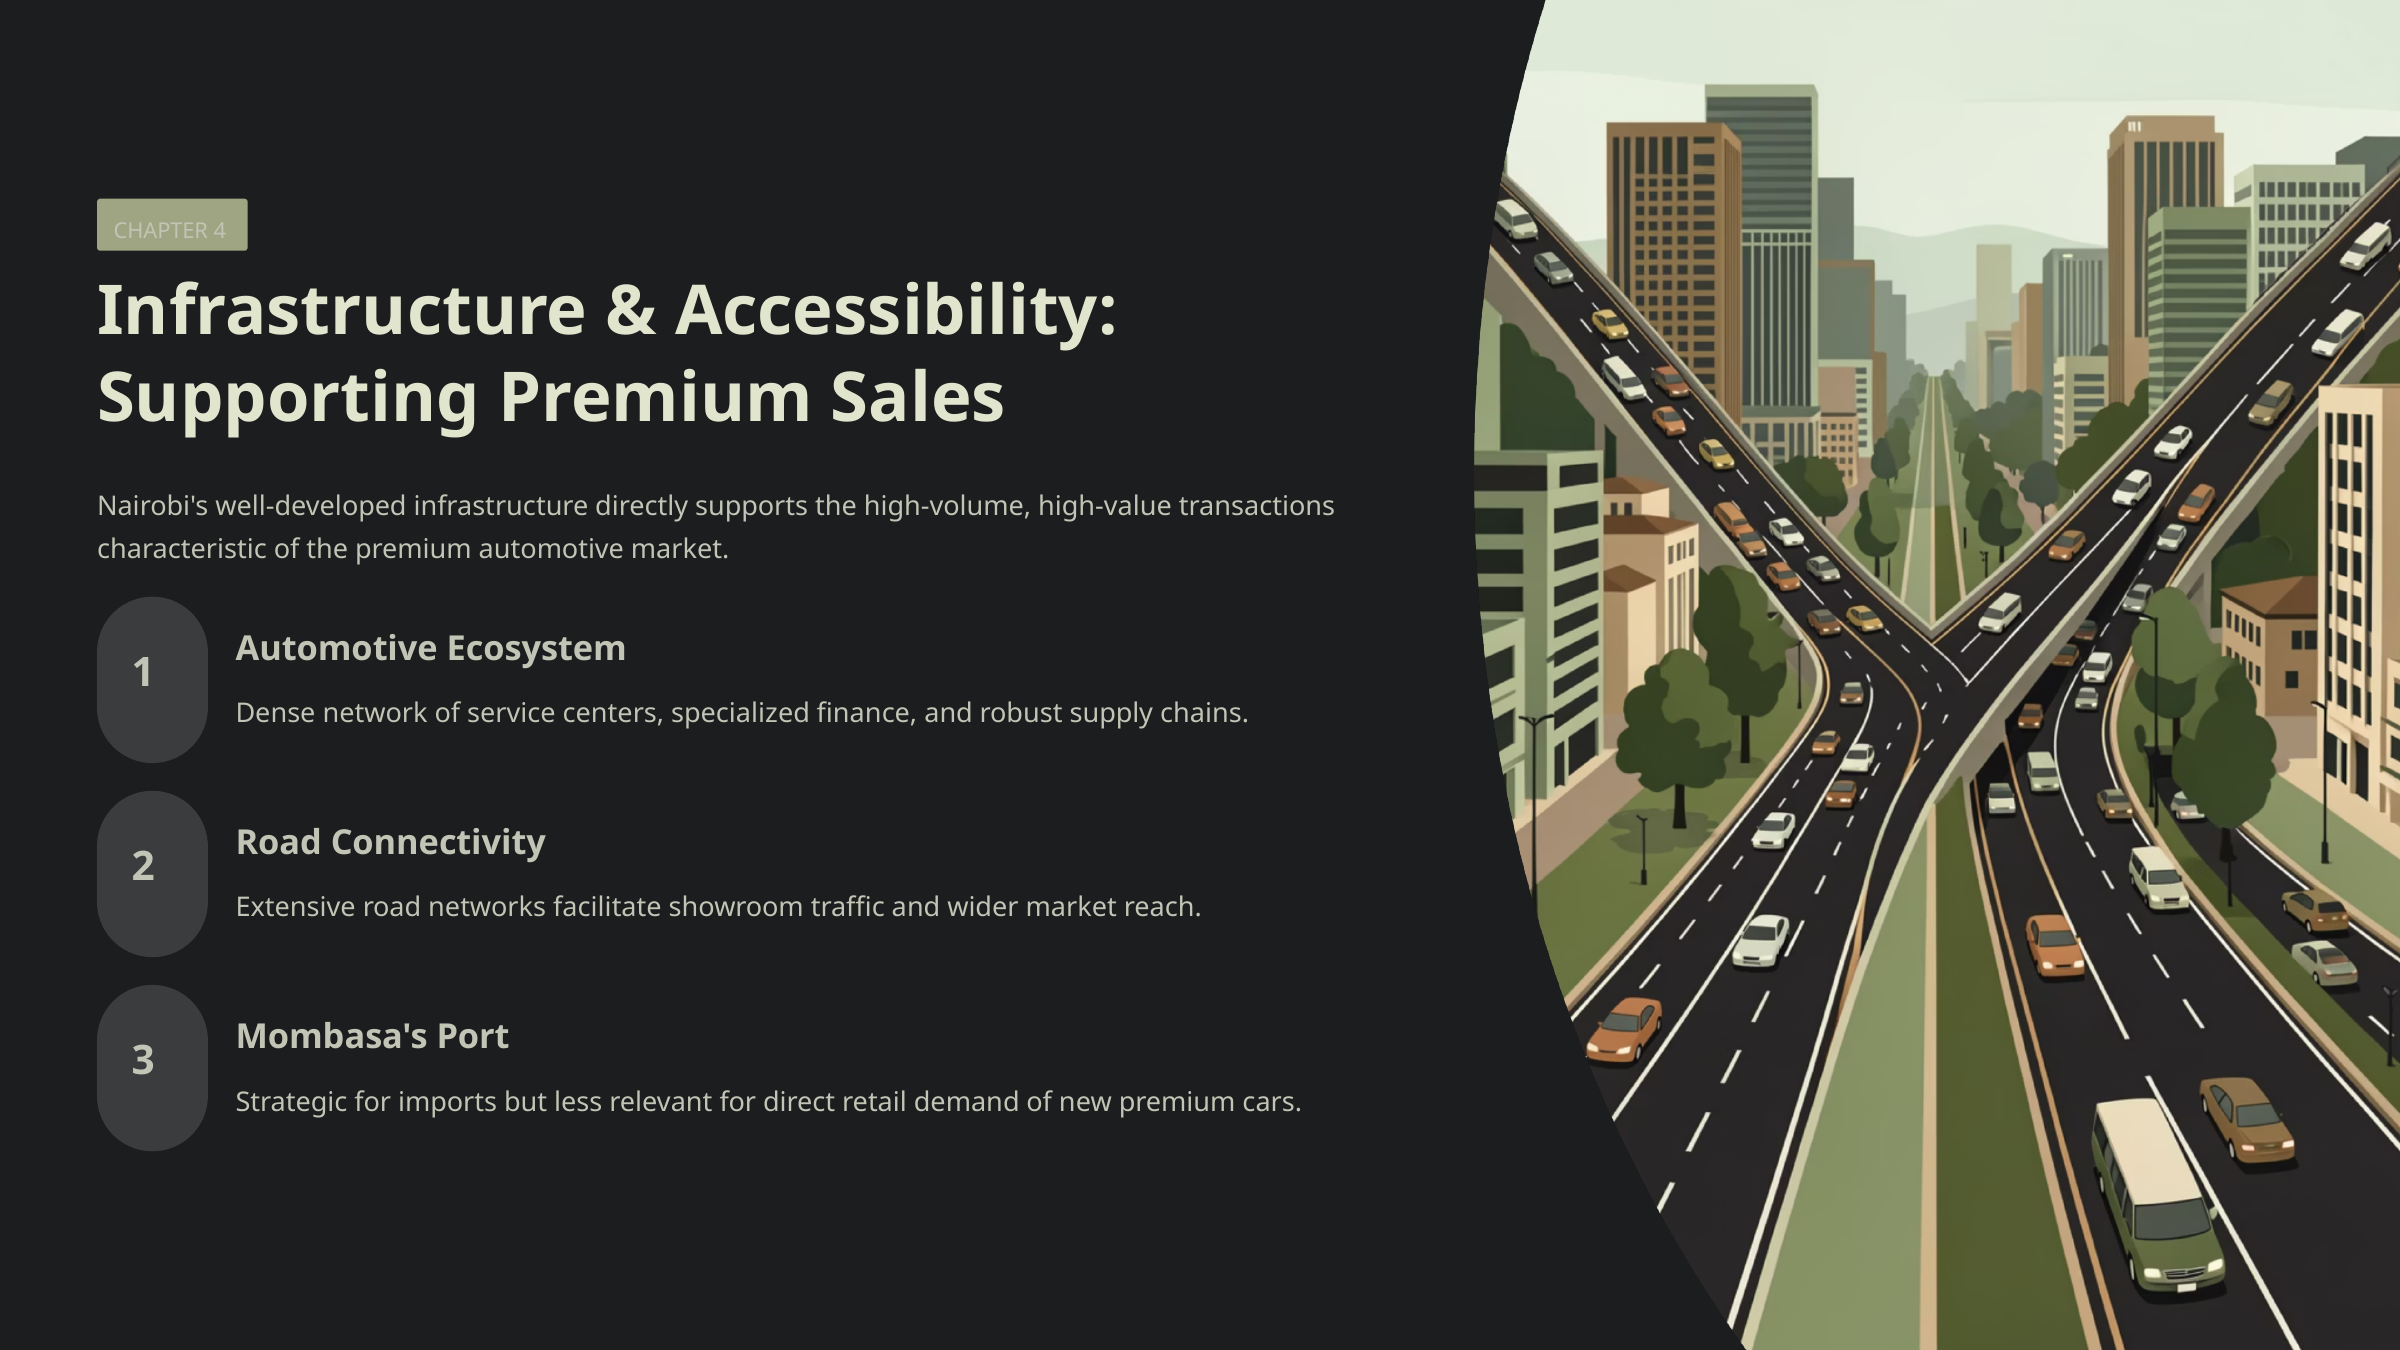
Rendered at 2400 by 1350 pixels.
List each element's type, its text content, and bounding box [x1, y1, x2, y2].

text_box Road Connectivity [235, 818, 583, 862]
text_box [96, 596, 208, 764]
text_box CHAPTER 4 [113, 206, 231, 243]
text_box 3 [131, 1042, 174, 1094]
picture [1454, 0, 2400, 1350]
text_box Infrastructure & Accessibility: Supporting Premium Sales [97, 261, 1403, 436]
text_box 2 [131, 847, 174, 900]
text_box Dense network of service centers, specialized finance, and robust supply chains. [235, 684, 1403, 729]
text_box Mombasa's Port [235, 1012, 583, 1056]
text_box [97, 198, 248, 251]
text_box Nairobi's well-developed infrastructure directly supports the high-volume, high-value transactions characteristic of the premium automotive market. [97, 476, 1403, 566]
text_box [96, 984, 208, 1152]
text_box Automotive Ecosystem [235, 624, 599, 668]
text_box Extensive road networks facilitate showroom traffic and wider market reach. [235, 878, 1403, 923]
text_box 1 [131, 653, 174, 706]
text_box [96, 790, 208, 958]
text_box Strategic for imports but less relevant for direct retail demand of new premium cars. [235, 1072, 1403, 1117]
